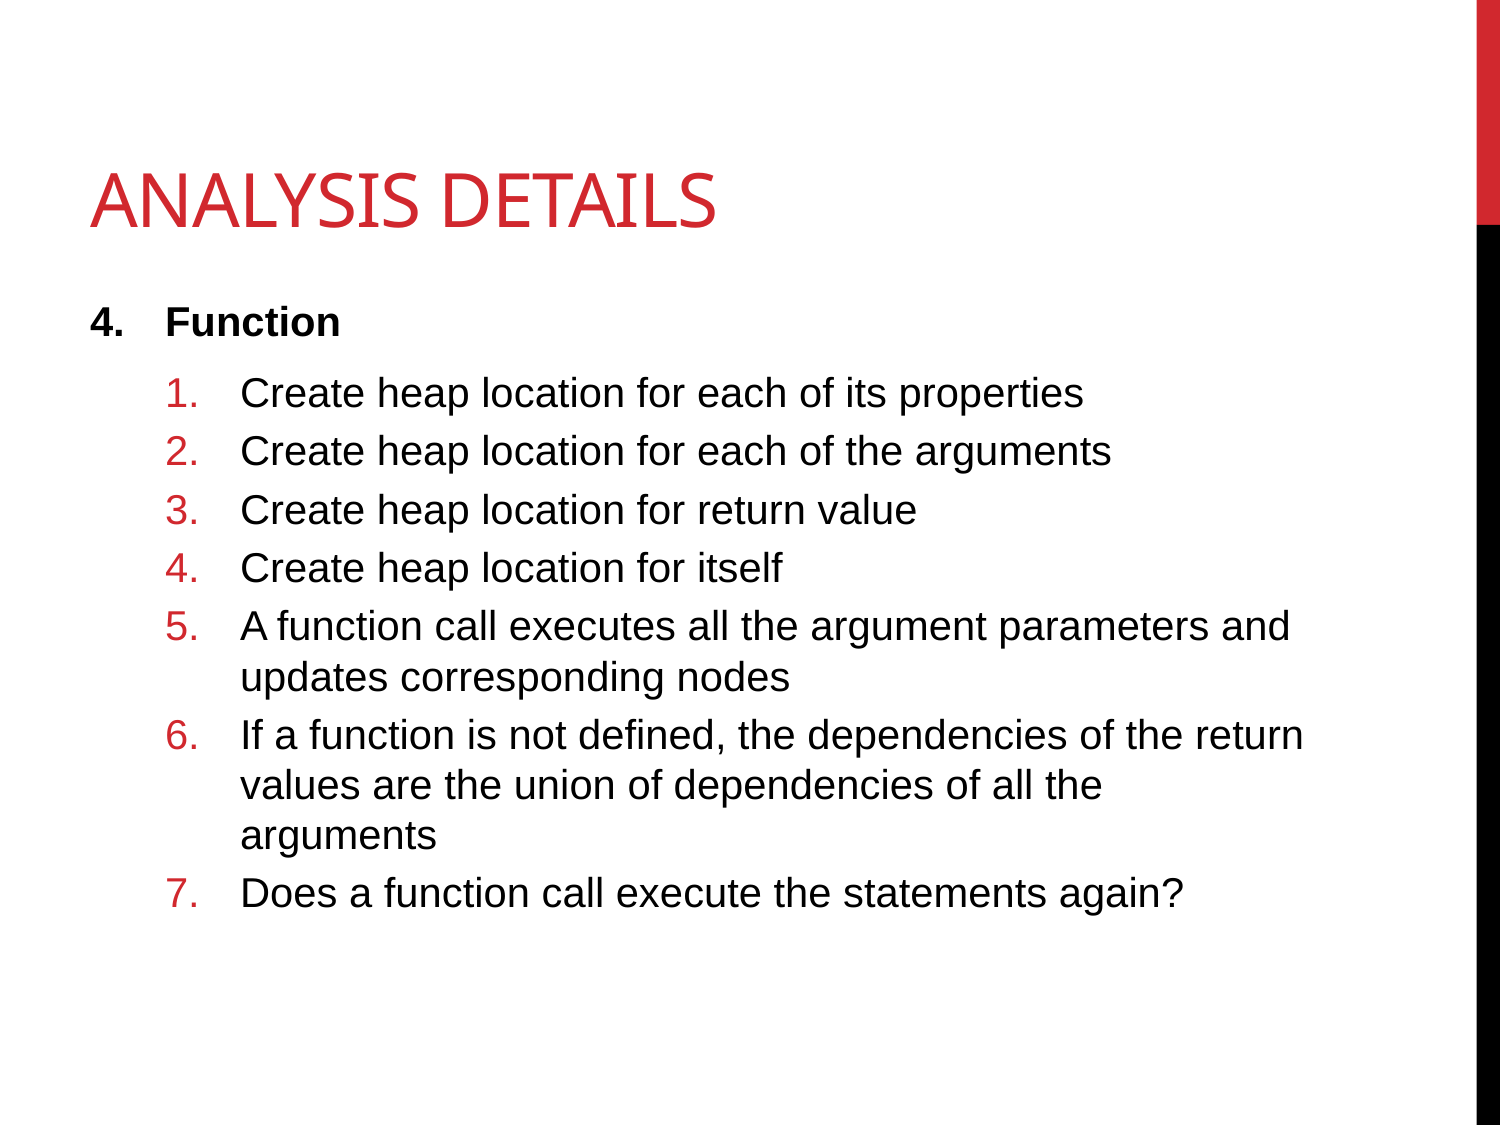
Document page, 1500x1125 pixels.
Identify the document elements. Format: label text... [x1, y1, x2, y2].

title Analysis Details [75, 25, 1025, 250]
list Function Create heap location for each of its properties Create heap location for each of the arguments Create heap location for return value Create heap location for itself A function call executes all the argument parameters and updates corresponding nodes If a function is not defined, the dependencies of the return values are the union of dependencies of all the arguments Does a function call execute the statements again? [75, 287, 1325, 1005]
